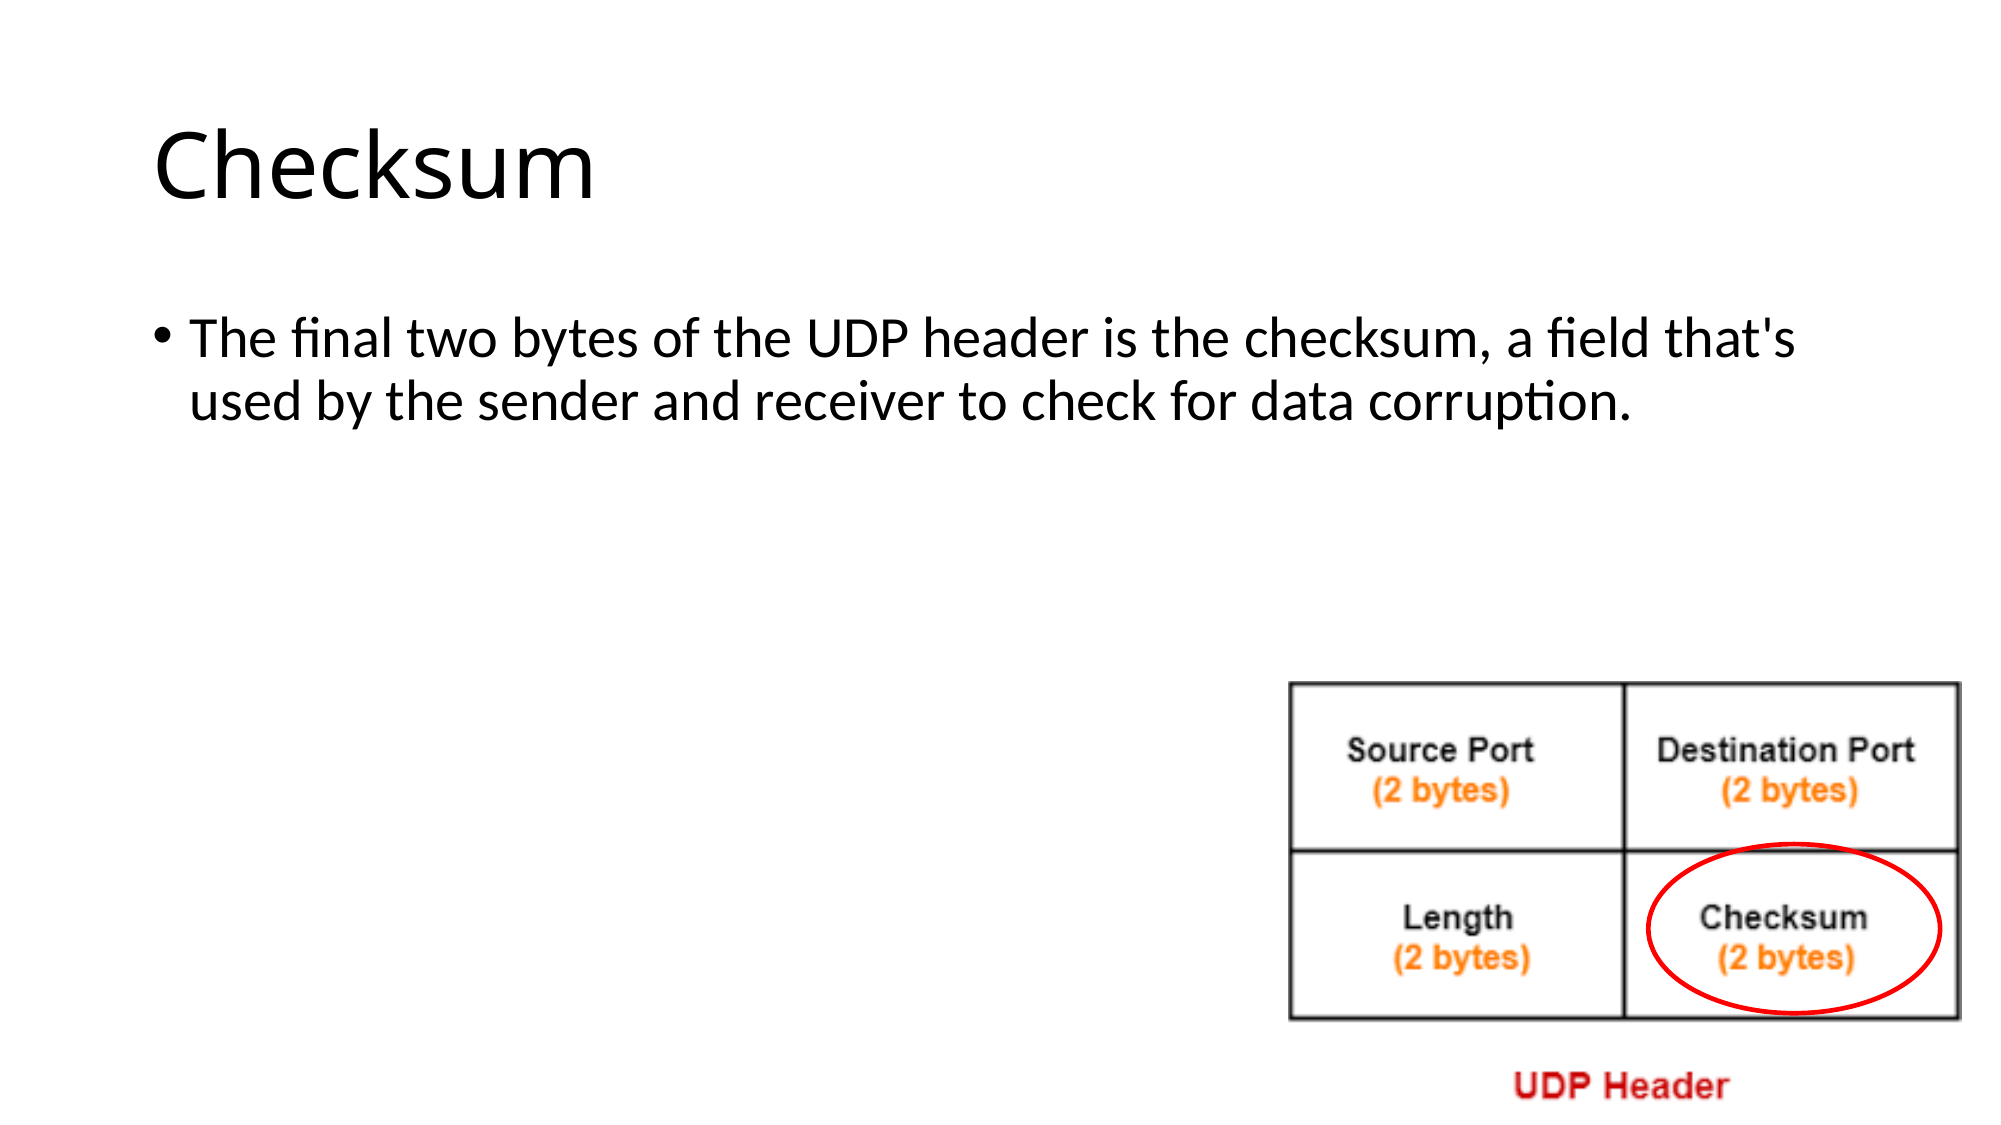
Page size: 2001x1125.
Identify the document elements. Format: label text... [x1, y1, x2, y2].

picture [1287, 681, 1962, 1106]
list The final two bytes of the UDP header is the checksum, a field that's used by the sender and receiver to check for data corruption. [137, 299, 1863, 1014]
title Checksum [137, 59, 1863, 278]
